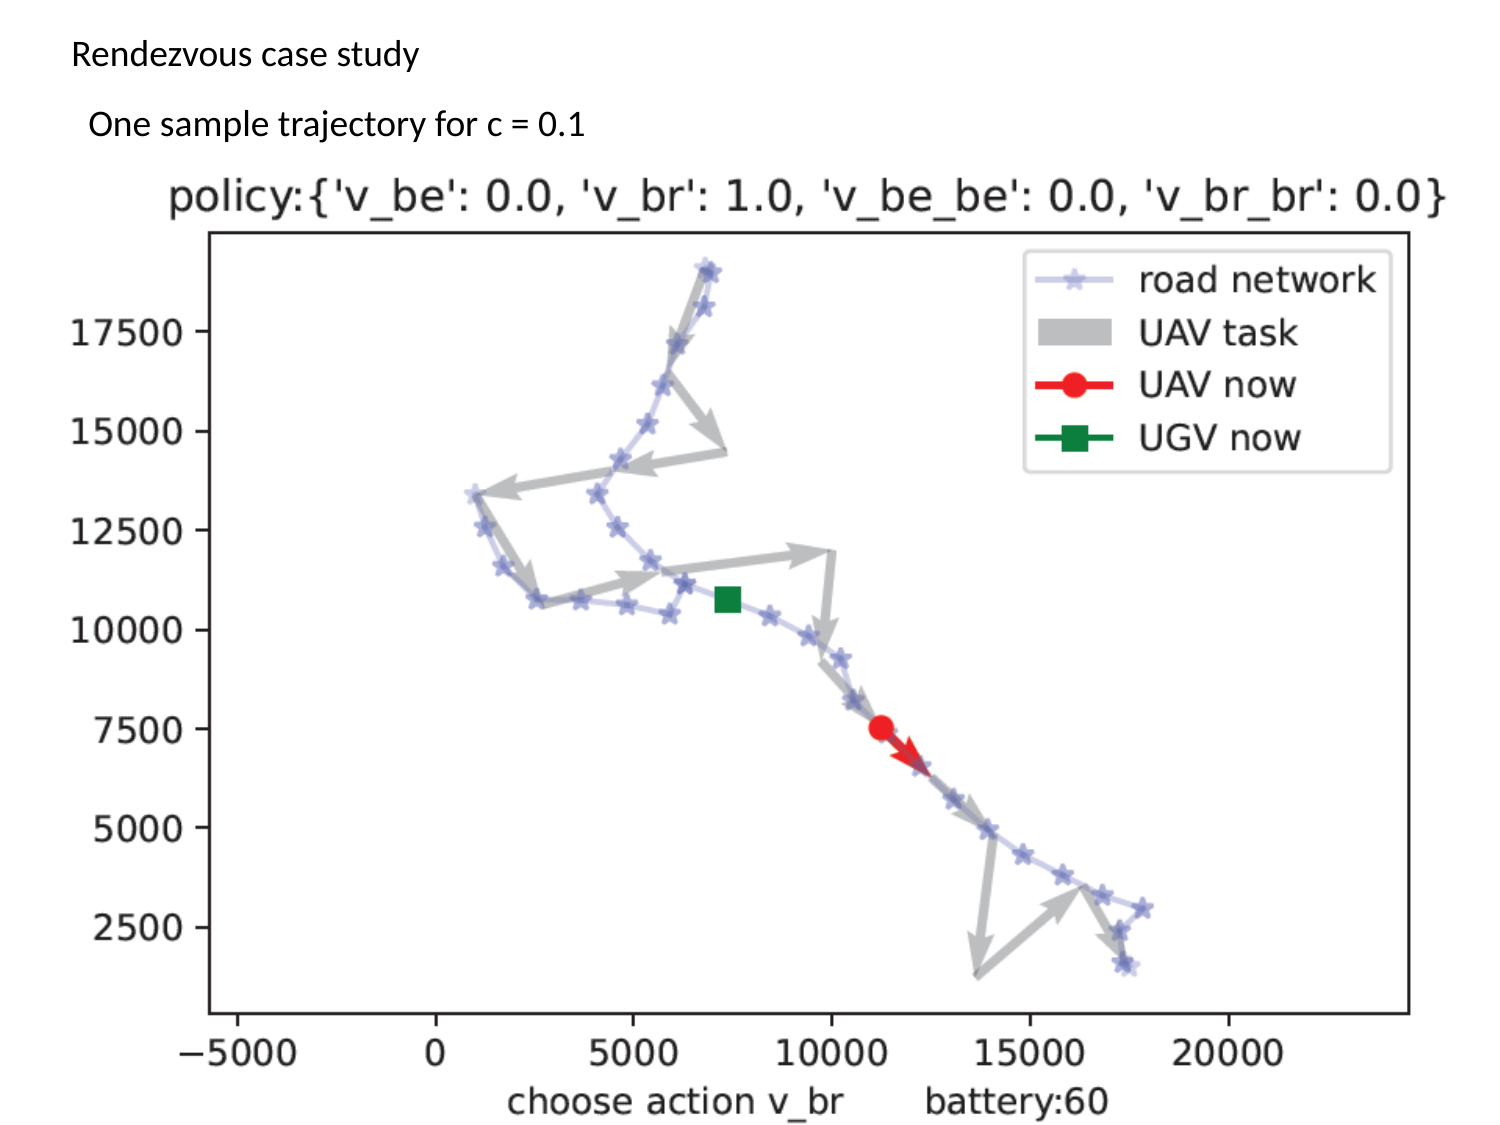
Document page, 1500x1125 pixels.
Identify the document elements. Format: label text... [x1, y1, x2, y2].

text_box Rendezvous case study [56, 22, 969, 82]
picture [44, 161, 1456, 1125]
text_box One sample trajectory for c = 0.1 [73, 91, 673, 152]
